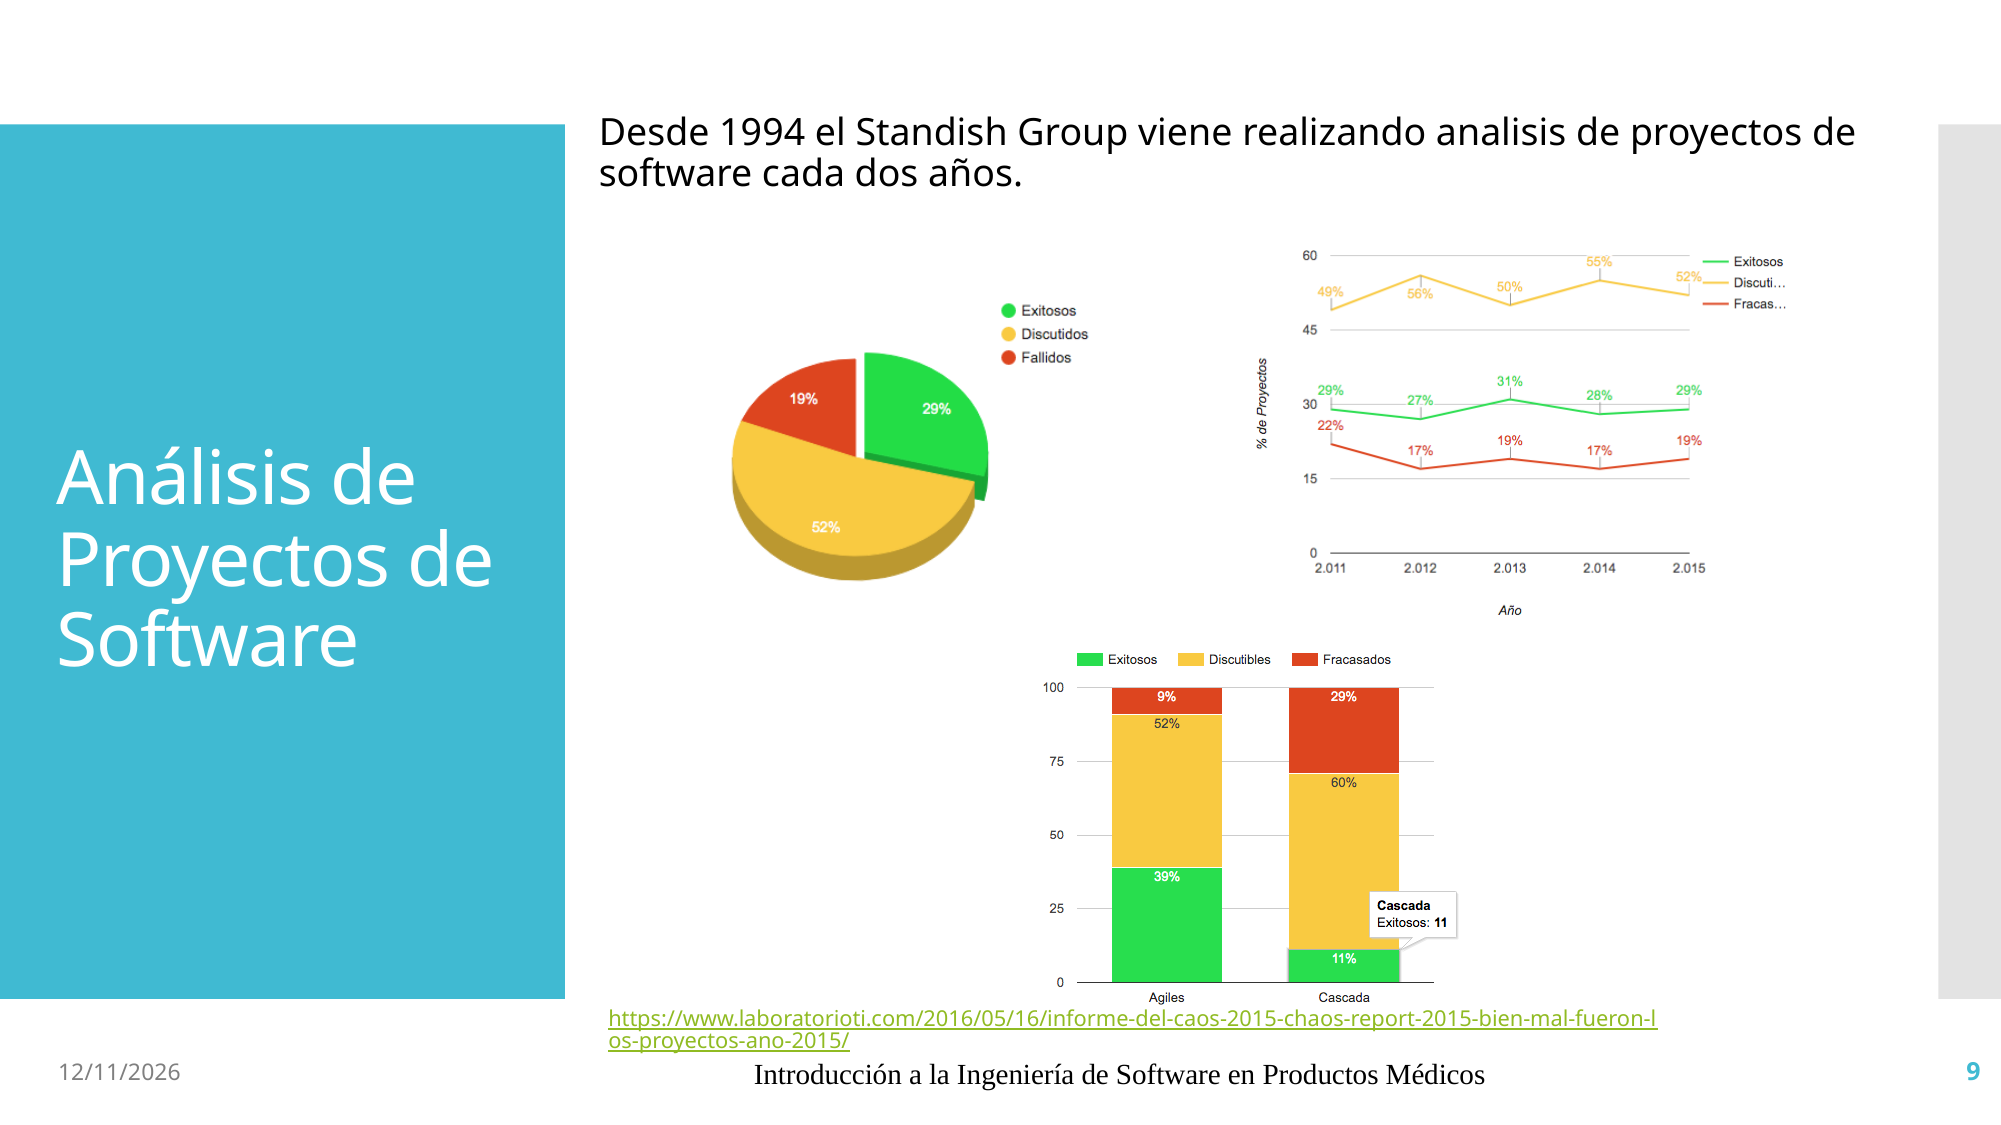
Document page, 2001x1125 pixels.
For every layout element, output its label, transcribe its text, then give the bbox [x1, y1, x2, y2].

picture [606, 203, 1791, 1043]
text_box https://www.laboratorioti.com/2016/05/16/informe-del-caos-2015-chaos-report-2015-bien-mal-fueron-los-proyectos-ano-2015/ [1484, 997, 1677, 1042]
text_box Desde 1994 el Standish Group viene realizando analisis de proyectos de software cada dos años. [583, 106, 1873, 236]
text_box https://www.laboratorioti.com/2016/05/16/informe-del-caos-2015-chaos-report-2015-bien-mal-fueron-los-proyectos-ano-2015/ [593, 997, 999, 1042]
title Análisis de Proyectos de Software [41, 184, 525, 940]
slide_number 9 [1744, 1042, 1996, 1103]
footer Introducción a la Ingeniería de Software en Productos Médicos [634, 1042, 1605, 1103]
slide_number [43, 1042, 493, 1103]
